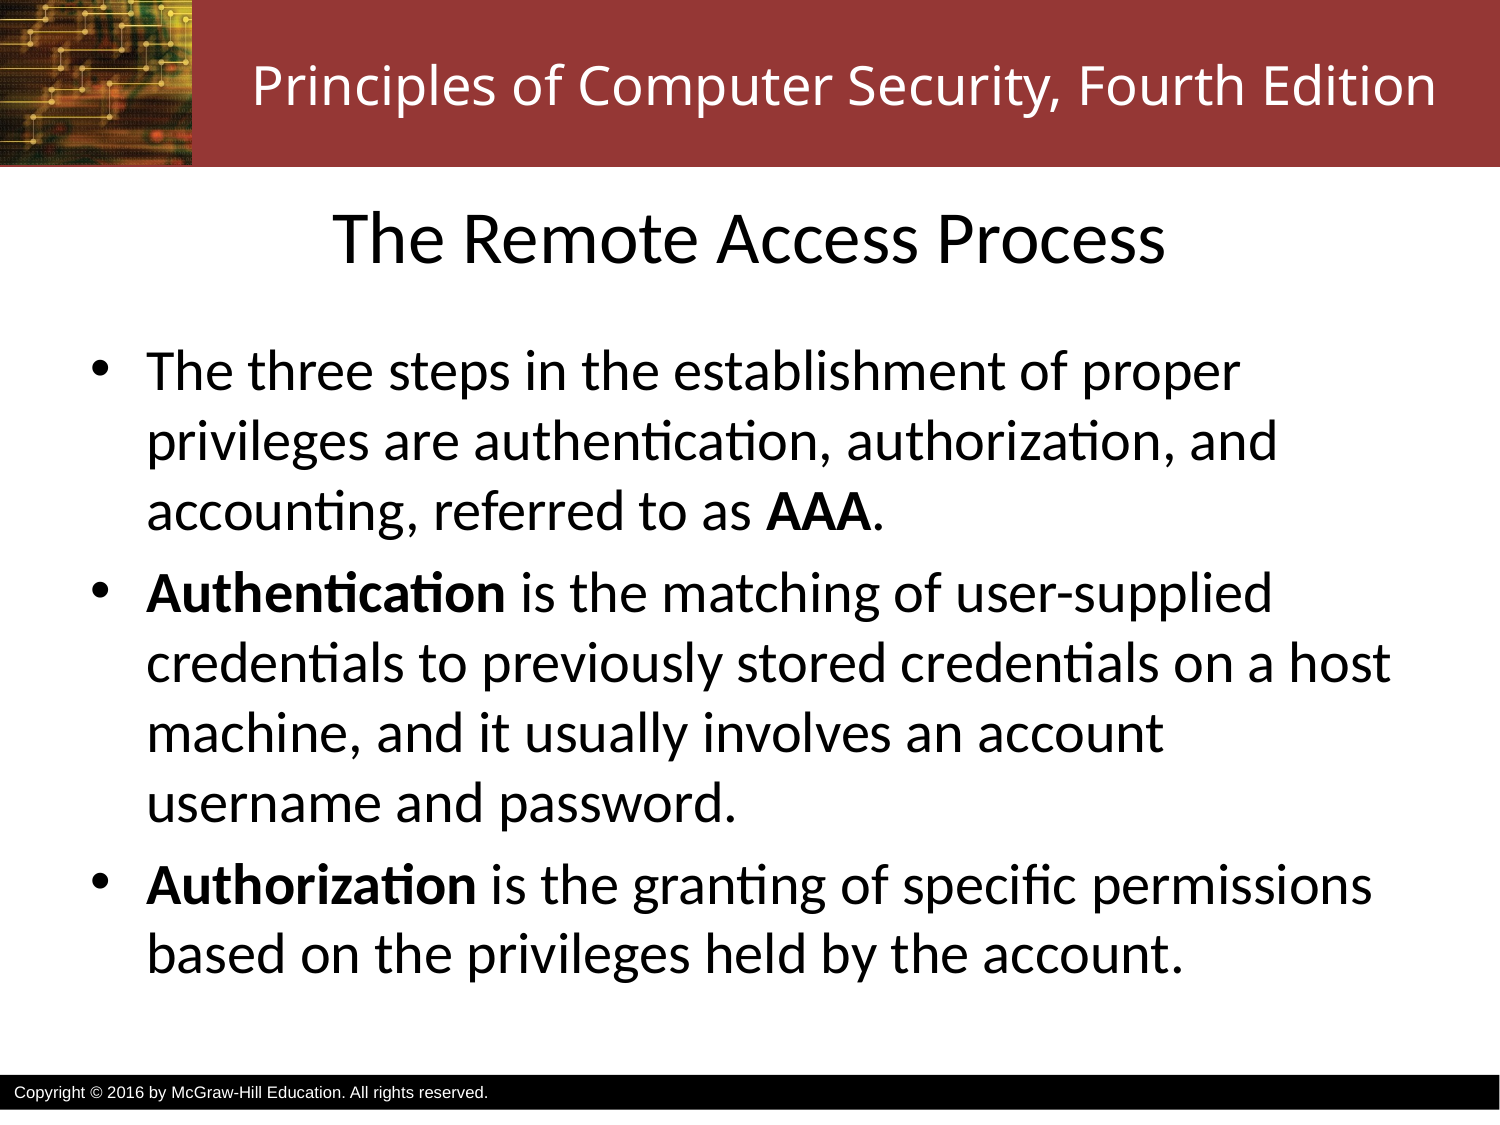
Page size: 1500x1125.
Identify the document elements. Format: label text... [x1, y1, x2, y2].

list The three steps in the establishment of proper privileges are authentication, authorization, and accounting, referred to as AAA. Authentication is the matching of user-supplied credentials to previously stored credentials on a host machine, and it usually involves an account username and password. Authorization is the granting of specific permissions based on the privileges held by the account. [75, 324, 1425, 1005]
title The Remote Access Process [75, 181, 1425, 324]
picture [0, 0, 192, 165]
